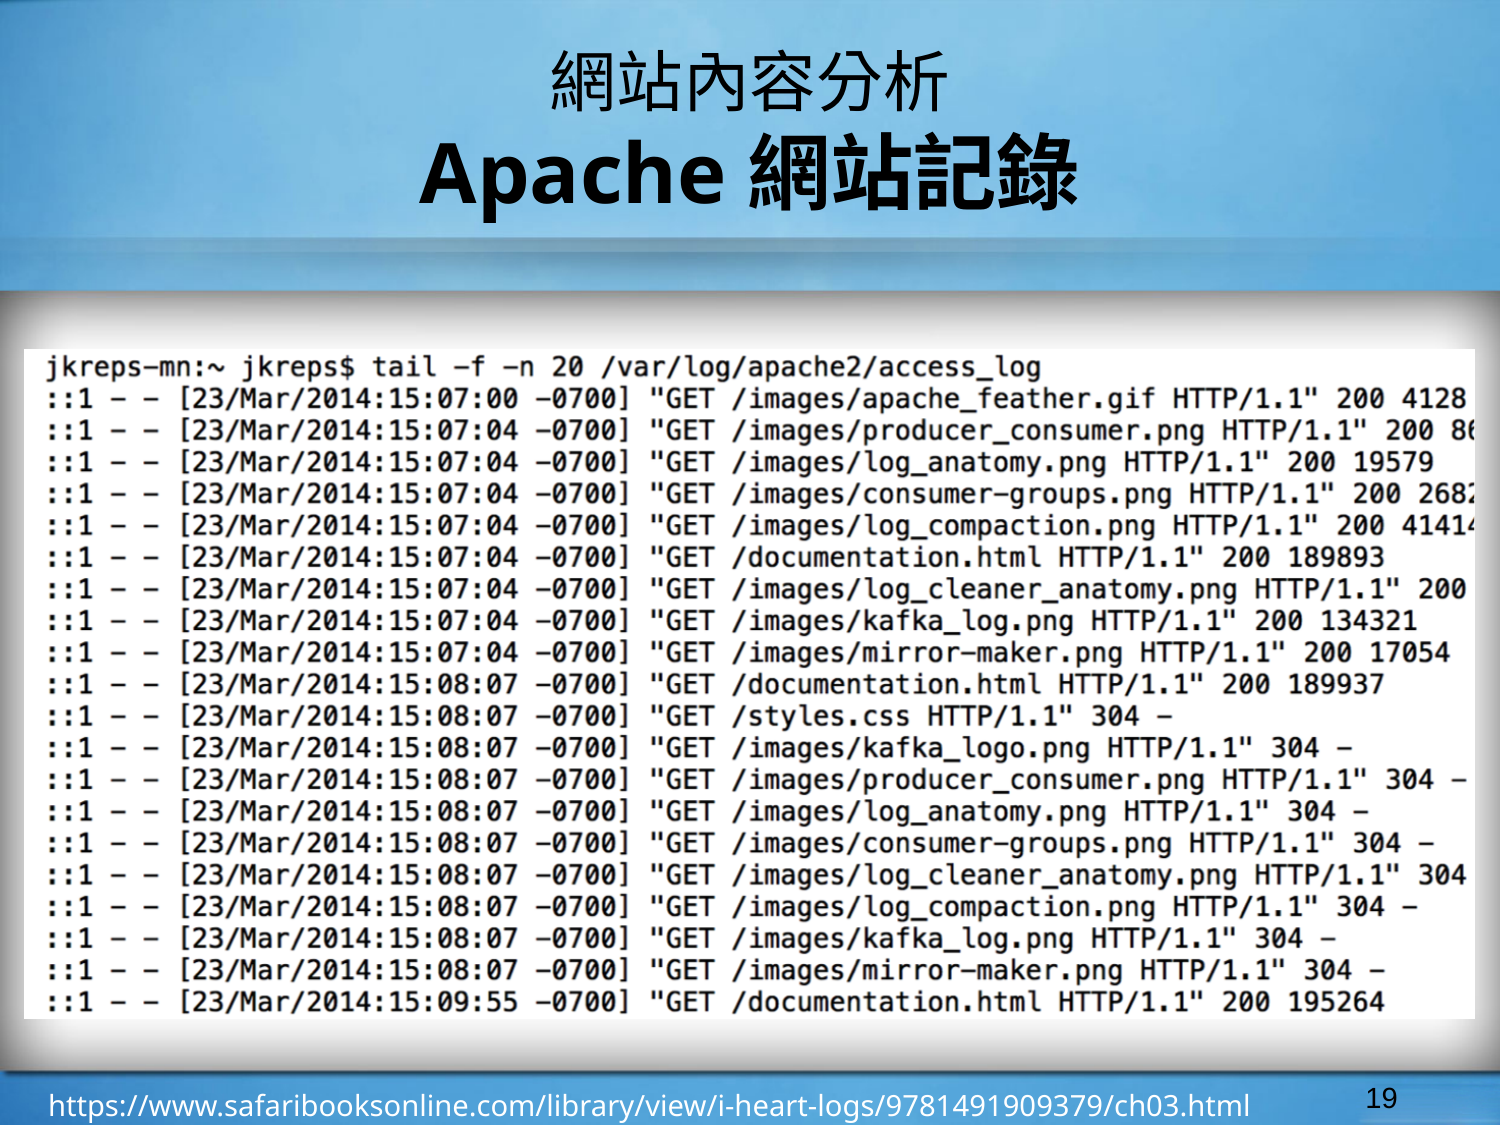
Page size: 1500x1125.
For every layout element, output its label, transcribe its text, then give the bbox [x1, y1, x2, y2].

picture [0, 0, 1500, 1125]
slide_number ‹#› [1350, 1074, 1488, 1118]
title 網站內容分析 Apache網站記錄 [78, 27, 1422, 232]
subtitle https://www.safaribooksonline.com/library/view/i-heart-logs/9781491909379/ch03.html [3, 1080, 1374, 1125]
